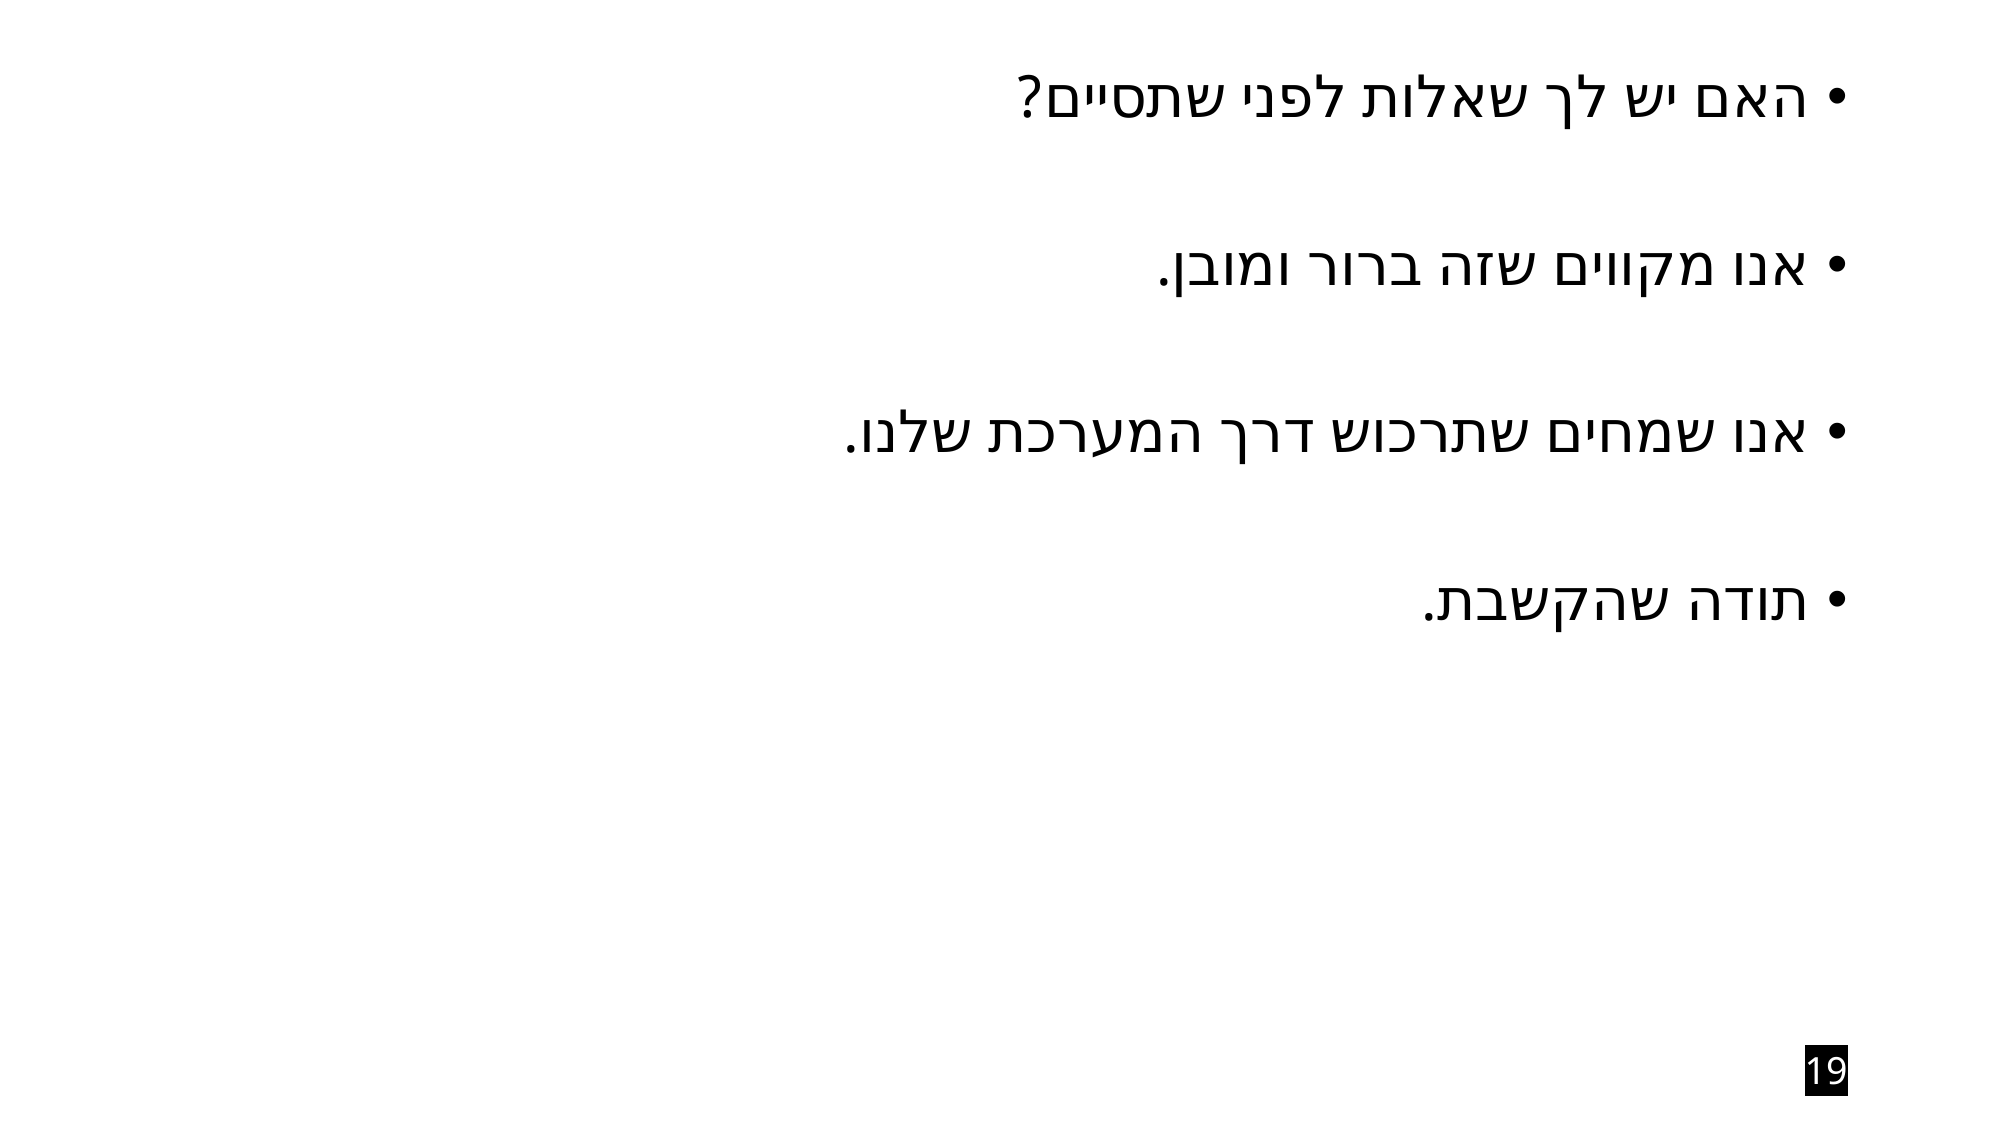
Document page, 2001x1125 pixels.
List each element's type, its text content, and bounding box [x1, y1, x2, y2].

slide_number 19 [1755, 1042, 1863, 1103]
list האם יש לך שאלות לפני שתסיים? אנו מקווים שזה ברור ומובן. אנו שמחים שתרכוש דרך המערכת שלנו. תודה שהקשבת. [137, 60, 1863, 1014]
